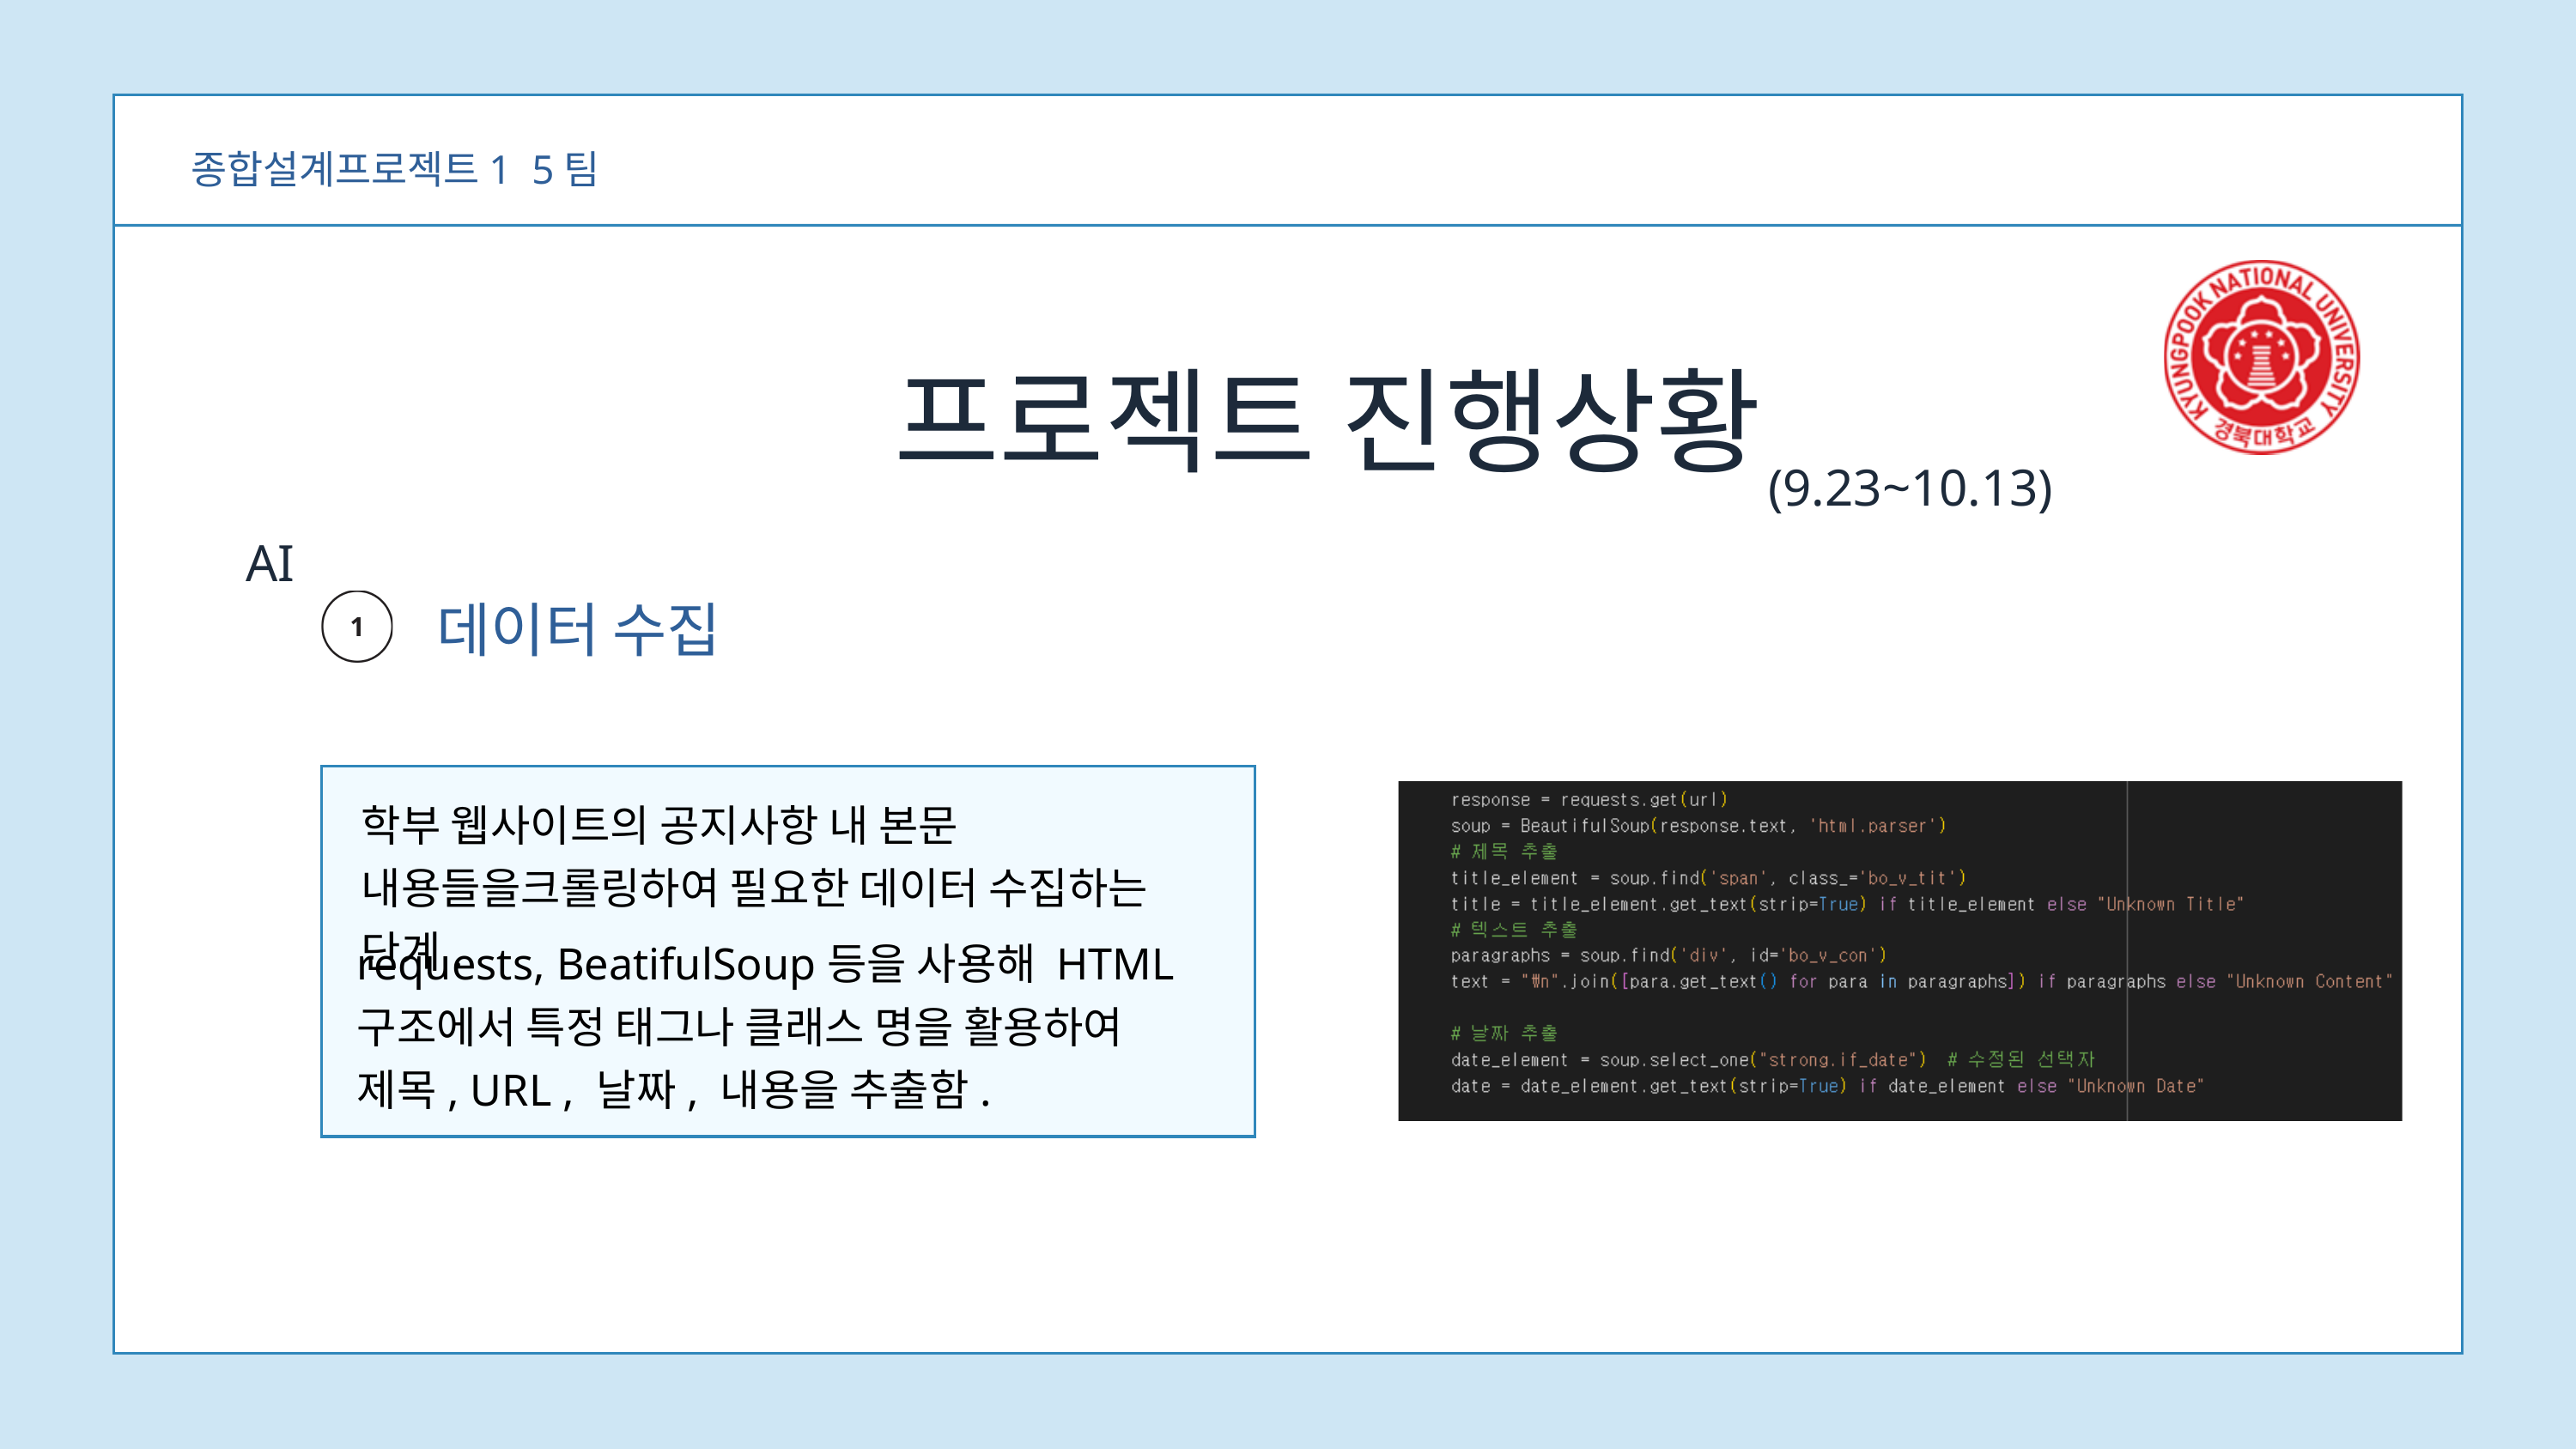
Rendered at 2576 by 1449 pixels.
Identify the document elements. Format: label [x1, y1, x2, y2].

text_box [320, 765, 1255, 1137]
text_box [113, 94, 2463, 1354]
